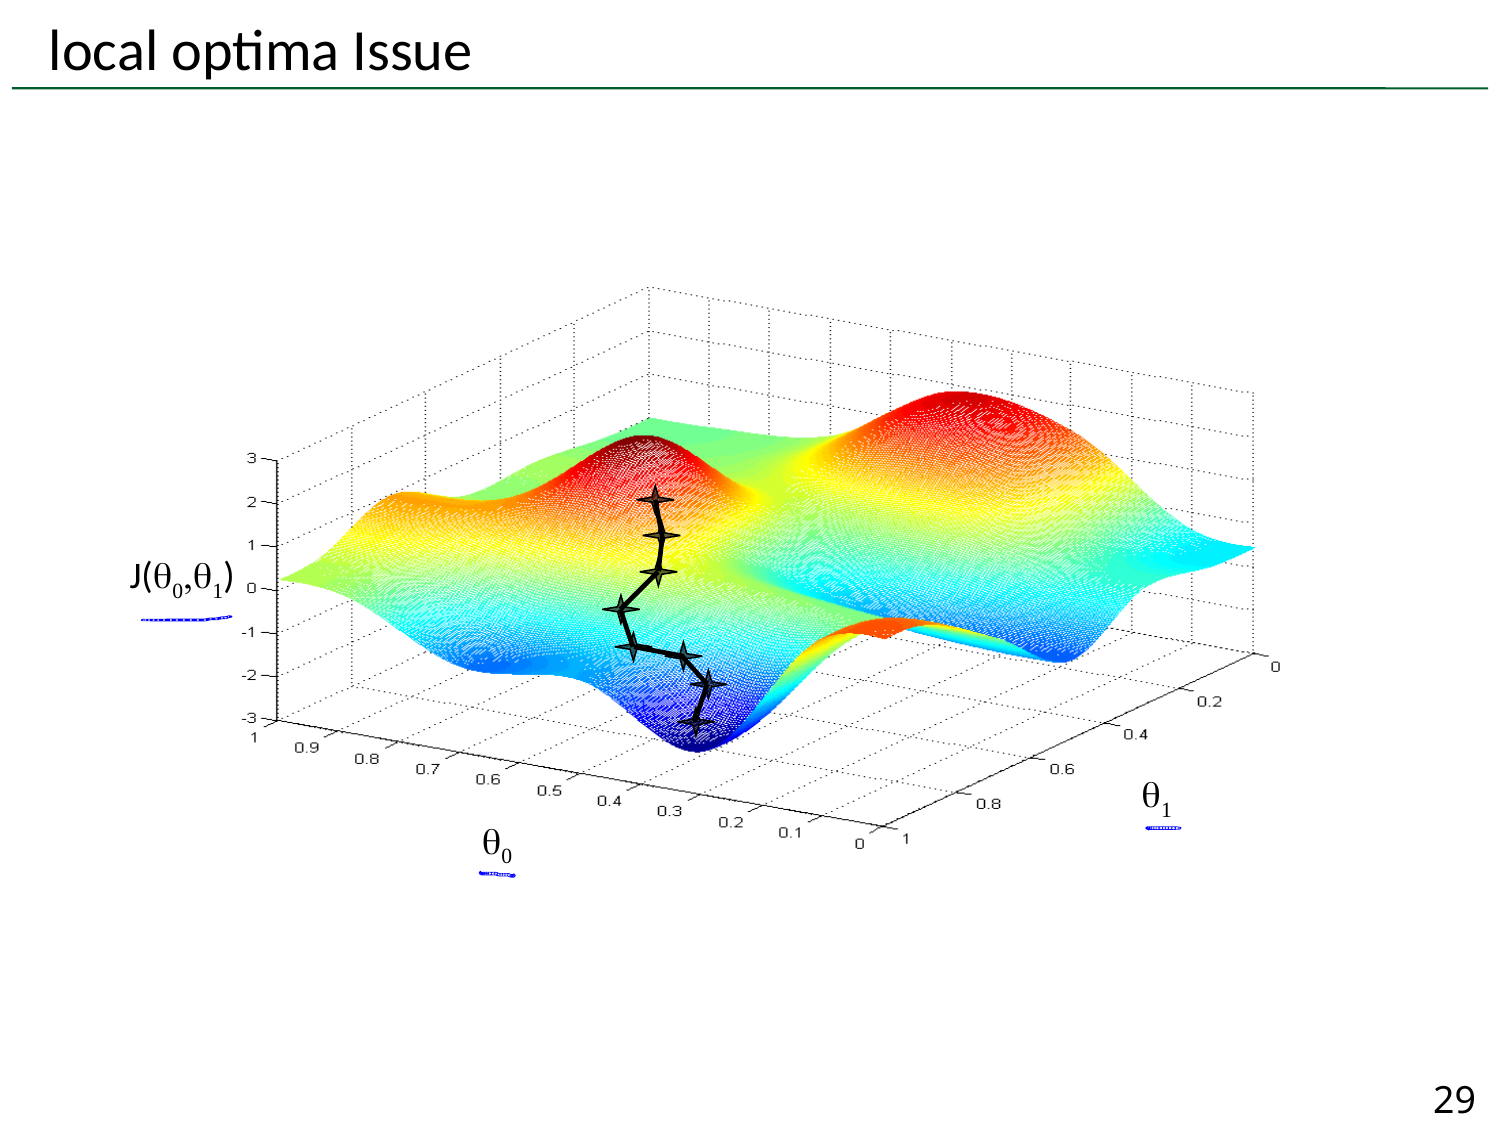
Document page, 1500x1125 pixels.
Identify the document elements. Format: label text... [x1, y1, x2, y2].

slide_number 29 [1376, 1092, 1477, 1111]
picture [114, 237, 1375, 900]
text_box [620, 571, 659, 609]
title local optima Issue [48, 19, 1477, 83]
